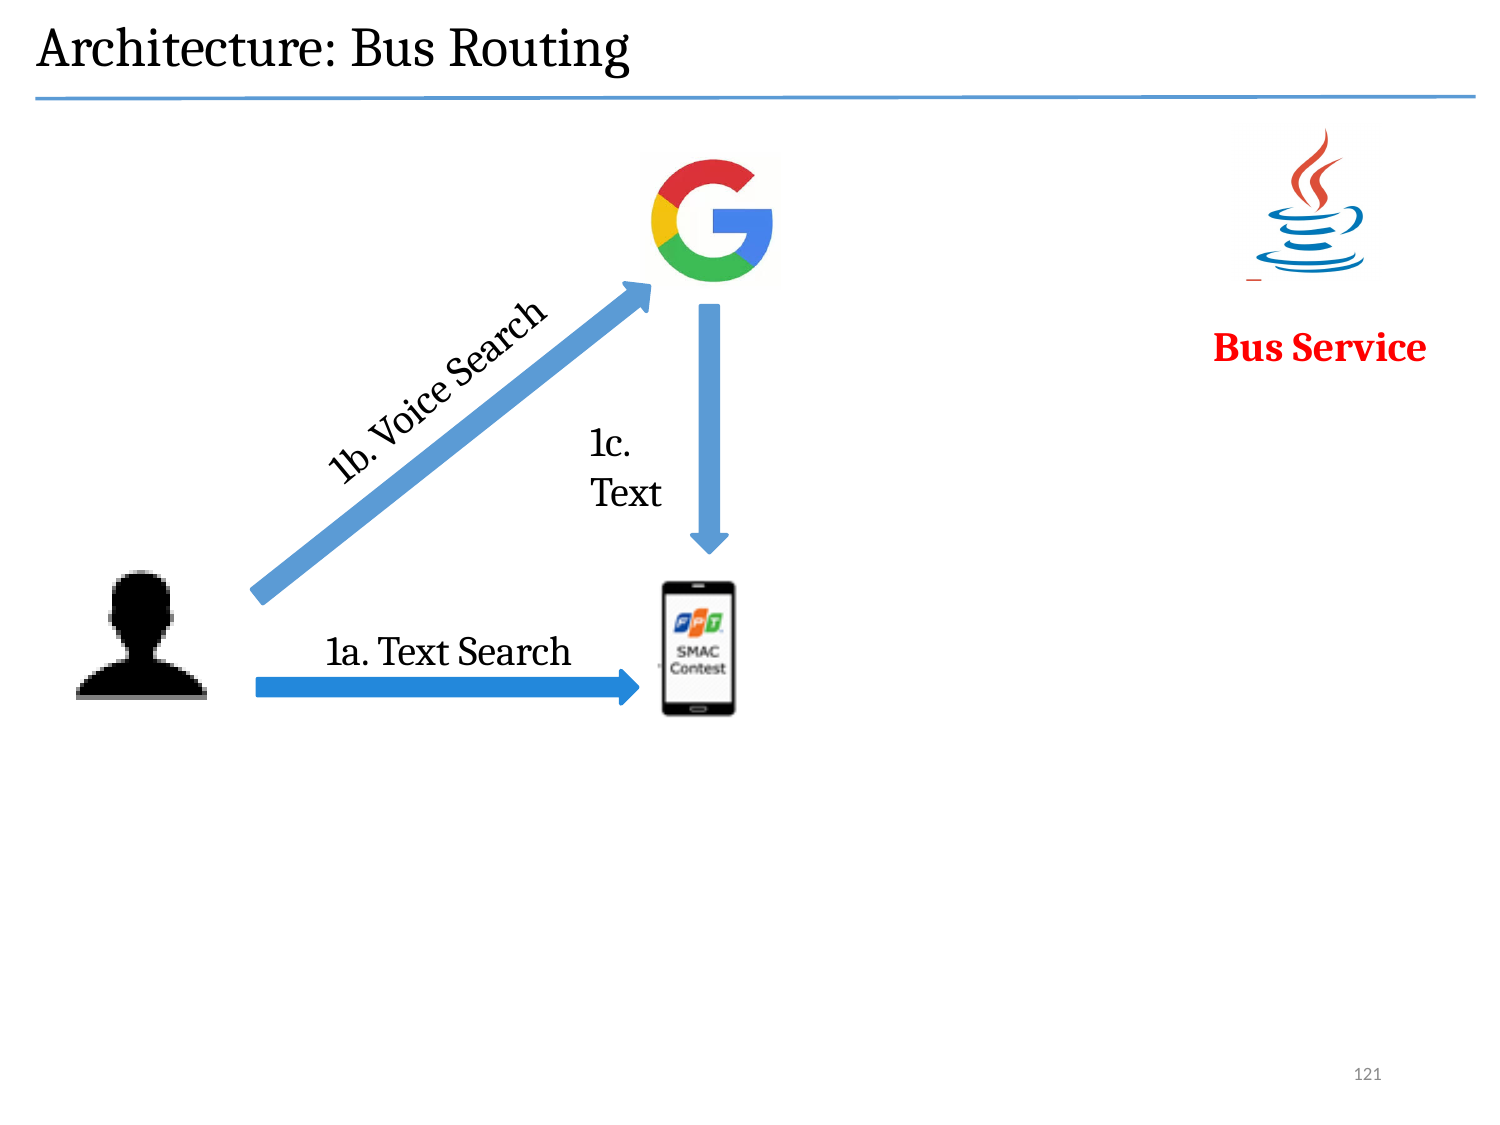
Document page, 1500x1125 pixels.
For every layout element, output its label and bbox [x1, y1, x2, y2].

text_box [251, 283, 649, 604]
text_box [691, 306, 727, 553]
title [21, 0, 1316, 97]
picture [1231, 123, 1382, 281]
picture [640, 152, 781, 290]
slide_number [1059, 1042, 1397, 1103]
picture [76, 570, 207, 700]
picture [657, 572, 756, 725]
text_box [302, 268, 571, 508]
text_box [575, 407, 678, 523]
text_box [257, 616, 638, 704]
text_box [1198, 312, 1443, 377]
